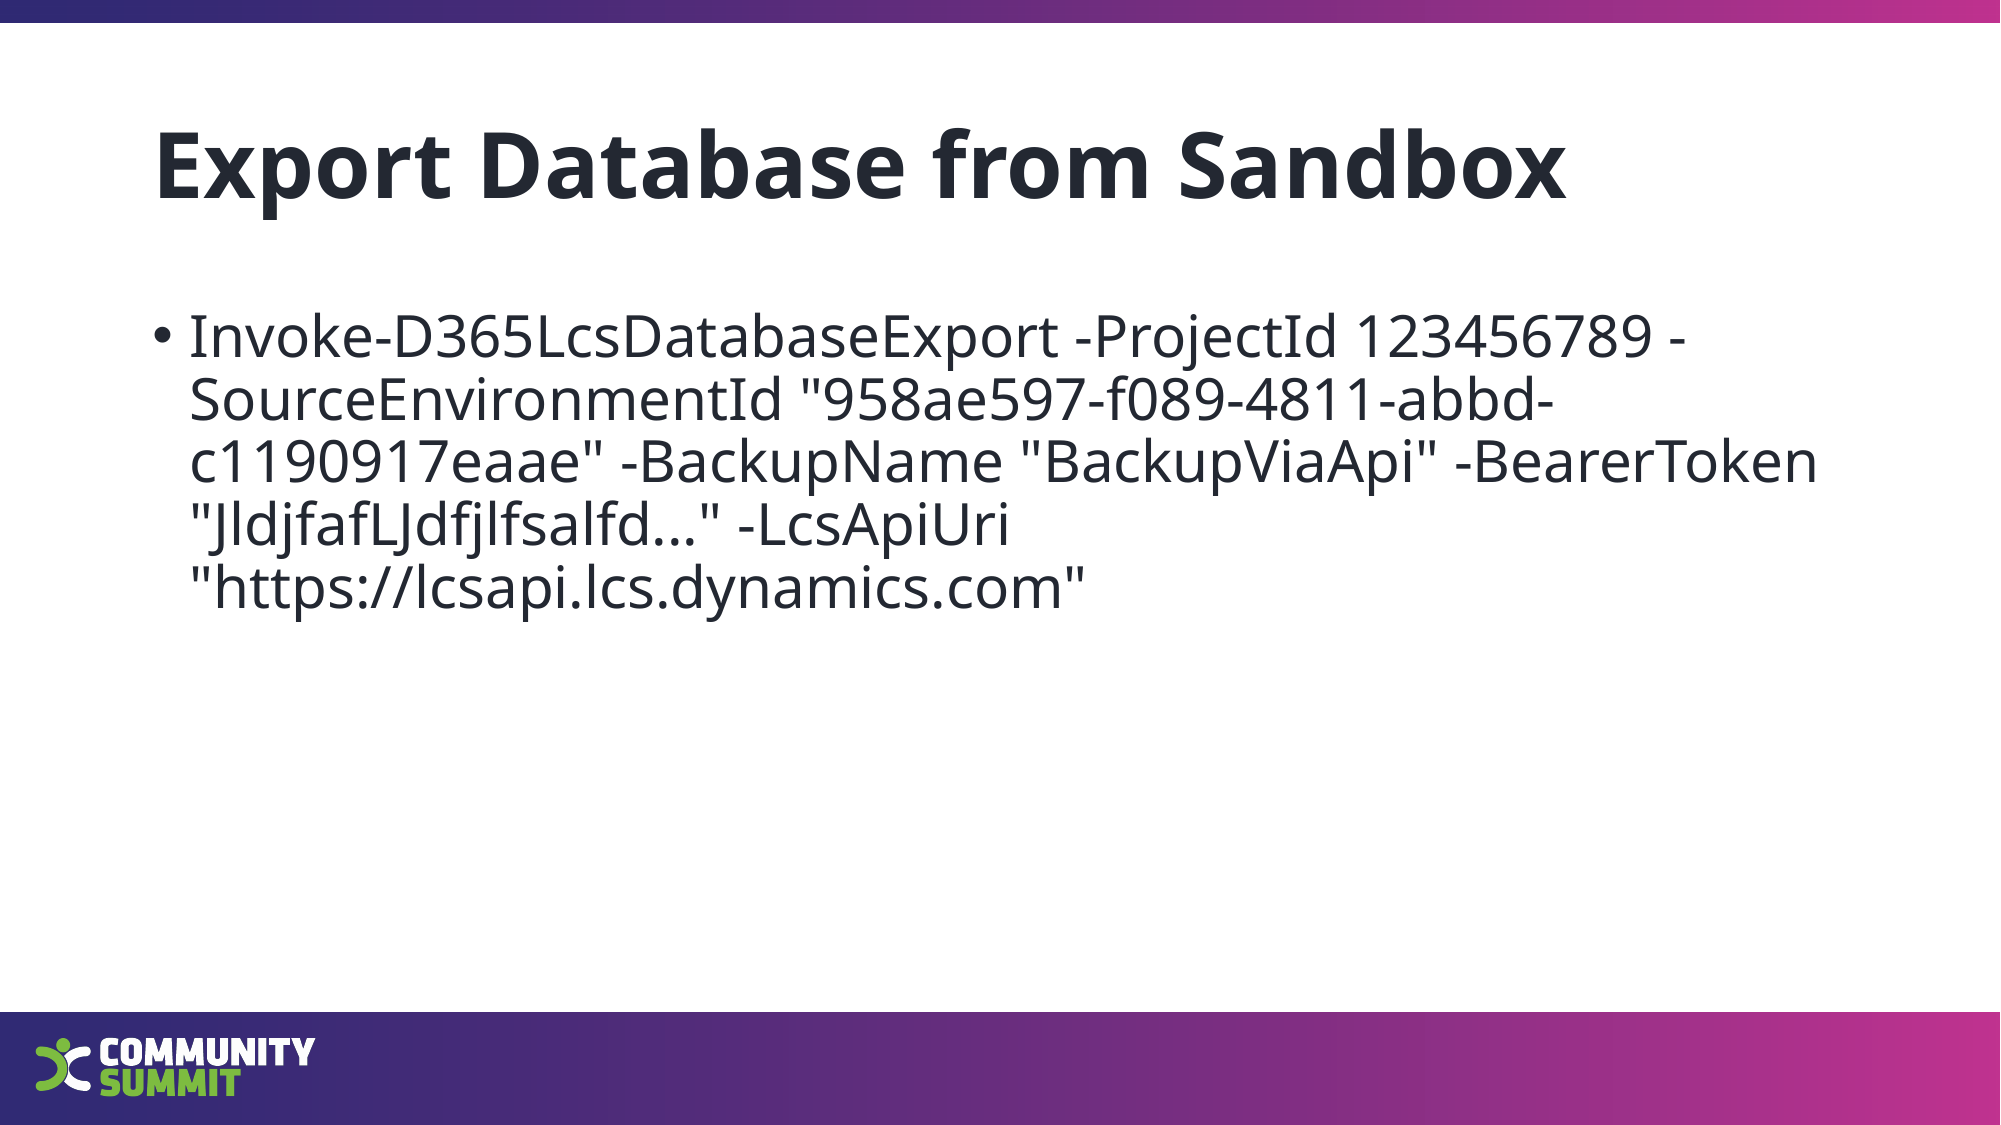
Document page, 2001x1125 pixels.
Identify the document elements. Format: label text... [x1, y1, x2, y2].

picture [0, 0, 2000, 23]
picture [0, 1012, 2000, 1125]
list Invoke-D365LcsDatabaseExport -ProjectId 123456789 -SourceEnvironmentId "958ae597-f089-4811-abbd-c1190917eaae" -BackupName "BackupViaApi" -BearerToken "JldjfafLJdfjlfsalfd..." -LcsApiUri "https://lcsapi.lcs.dynamics.com" [137, 299, 1863, 1014]
title Export Database from Sandbox [137, 59, 1863, 278]
